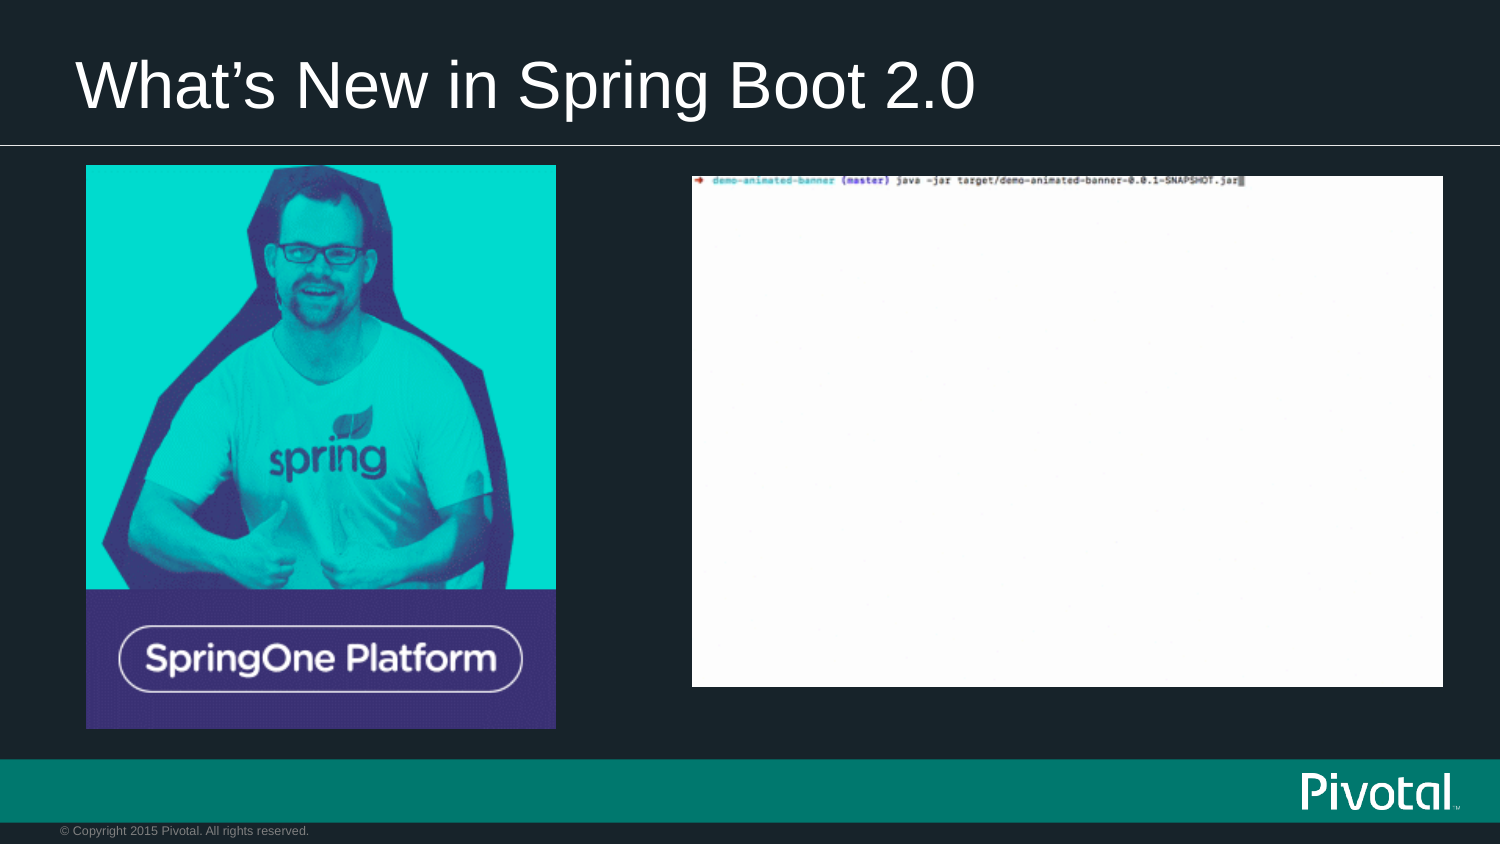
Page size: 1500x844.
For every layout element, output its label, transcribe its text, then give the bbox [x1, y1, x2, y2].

title What’s New in Spring Boot 2.0 [75, 52, 1425, 113]
picture [1302, 773, 1460, 810]
picture [691, 175, 1443, 688]
picture [86, 165, 556, 729]
